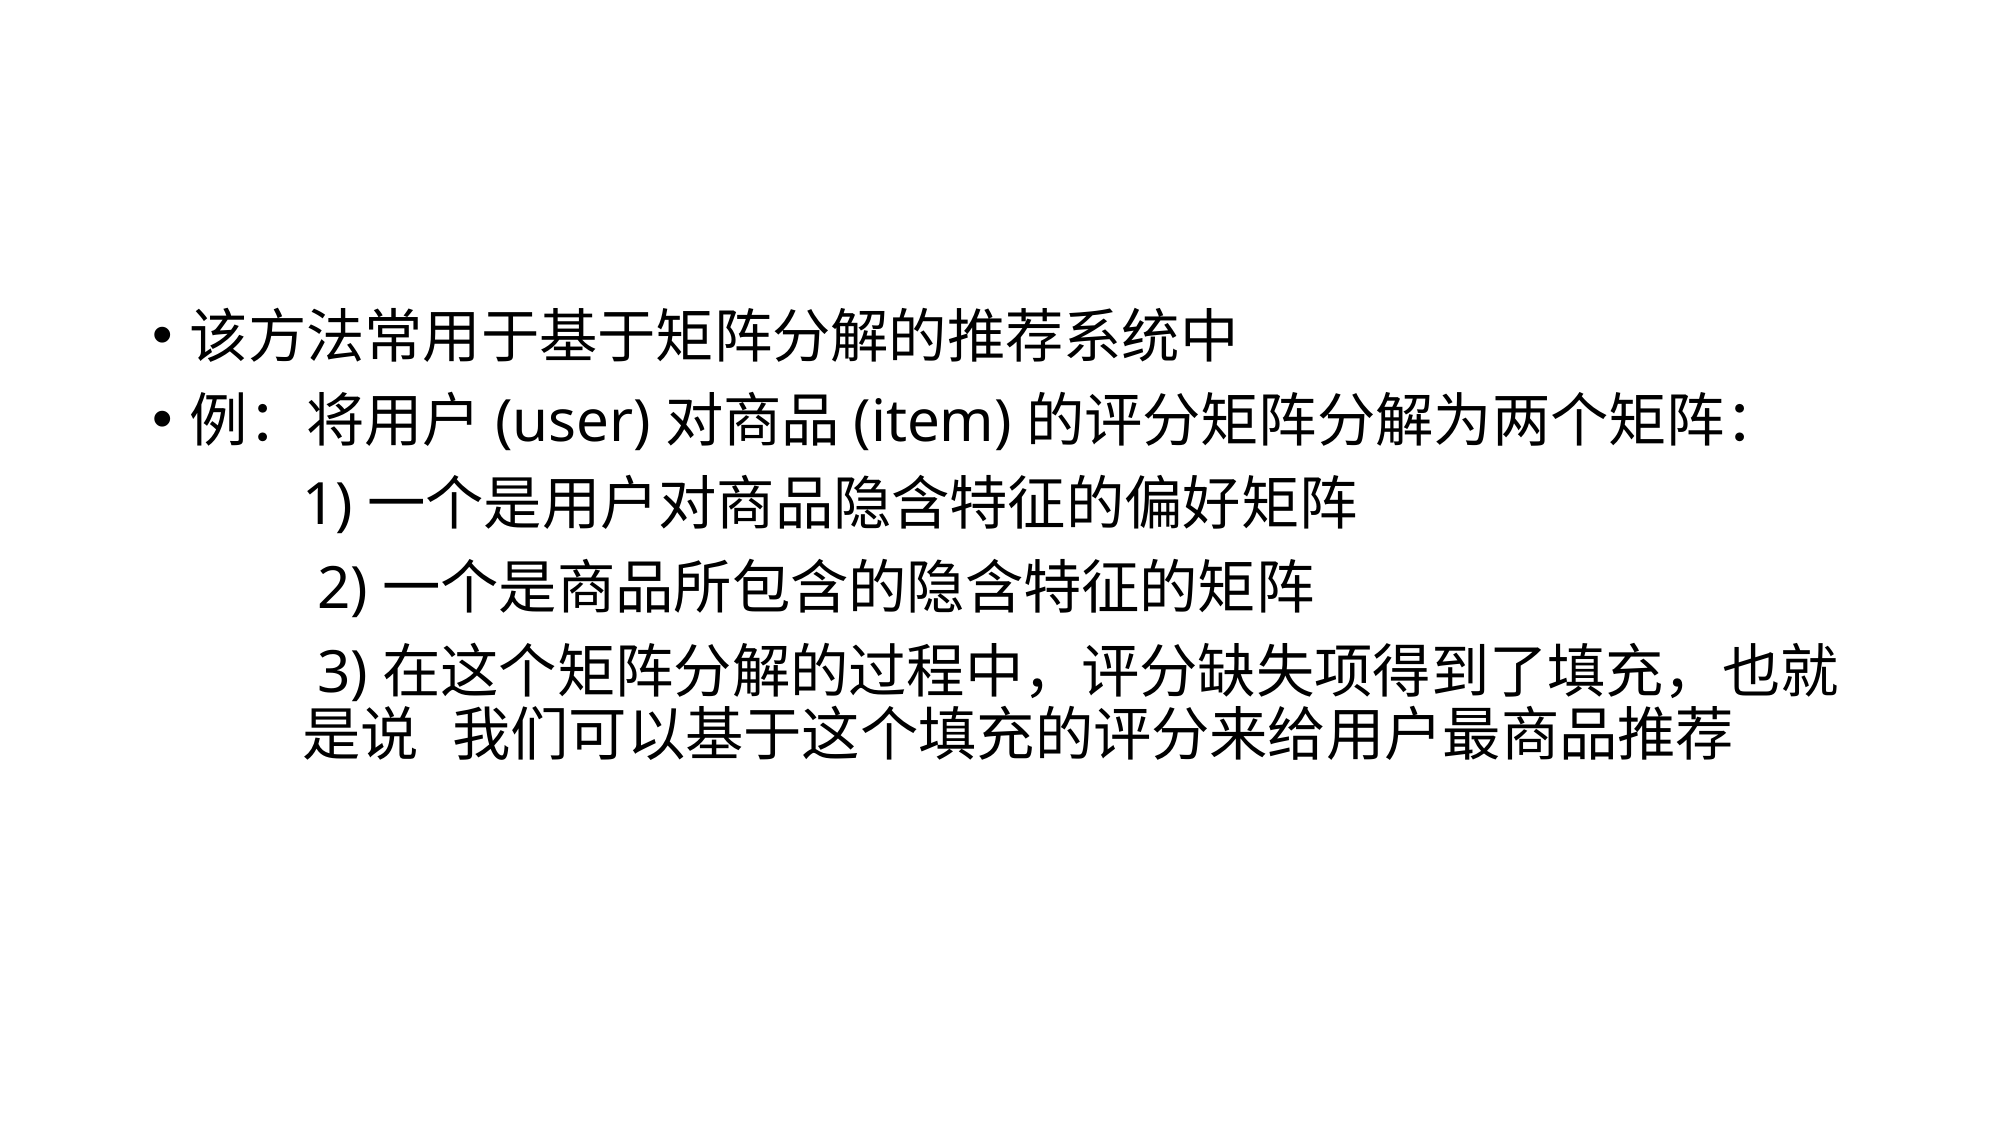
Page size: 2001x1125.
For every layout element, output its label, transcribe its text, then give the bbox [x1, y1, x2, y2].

list 该方法常用于基于矩阵分解的推荐系统中 例：将用户(user)对商品(item)的评分矩阵分解为两个矩阵： 1)一个是用户对商品隐含特征的偏好矩阵 2)一个是商品所包含的隐含特征的矩阵 3)在这个矩阵分解的过程中，评分缺失项得到了填充，也就 是说 我们可以基于这个填充的评分来给用户最商品推荐 [137, 299, 1863, 1014]
